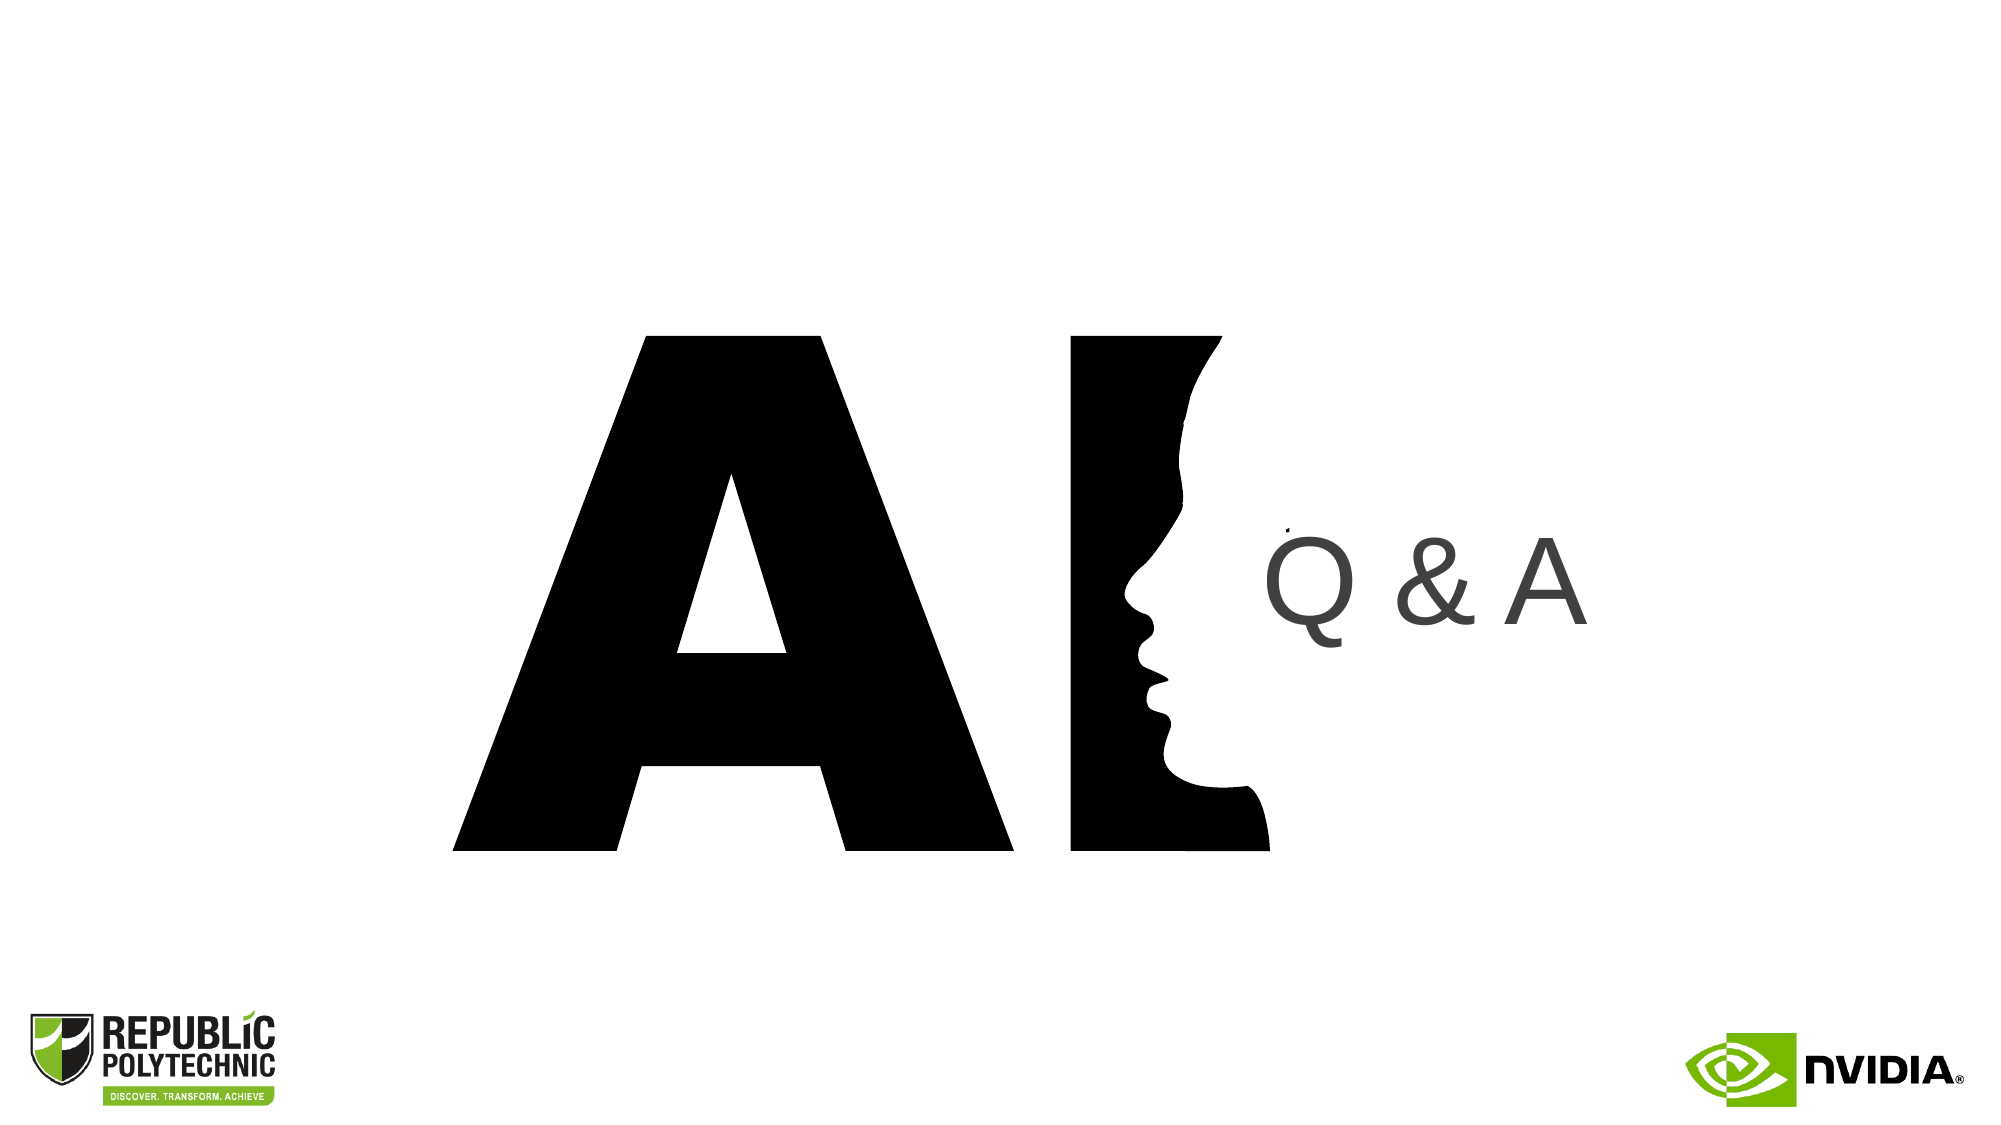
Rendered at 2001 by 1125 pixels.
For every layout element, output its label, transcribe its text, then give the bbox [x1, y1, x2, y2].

picture [1683, 1030, 2000, 1125]
text_box [1070, 335, 1271, 852]
text_box Q & A [1246, 529, 1616, 657]
picture [0, 1010, 278, 1110]
text_box [452, 335, 1014, 851]
